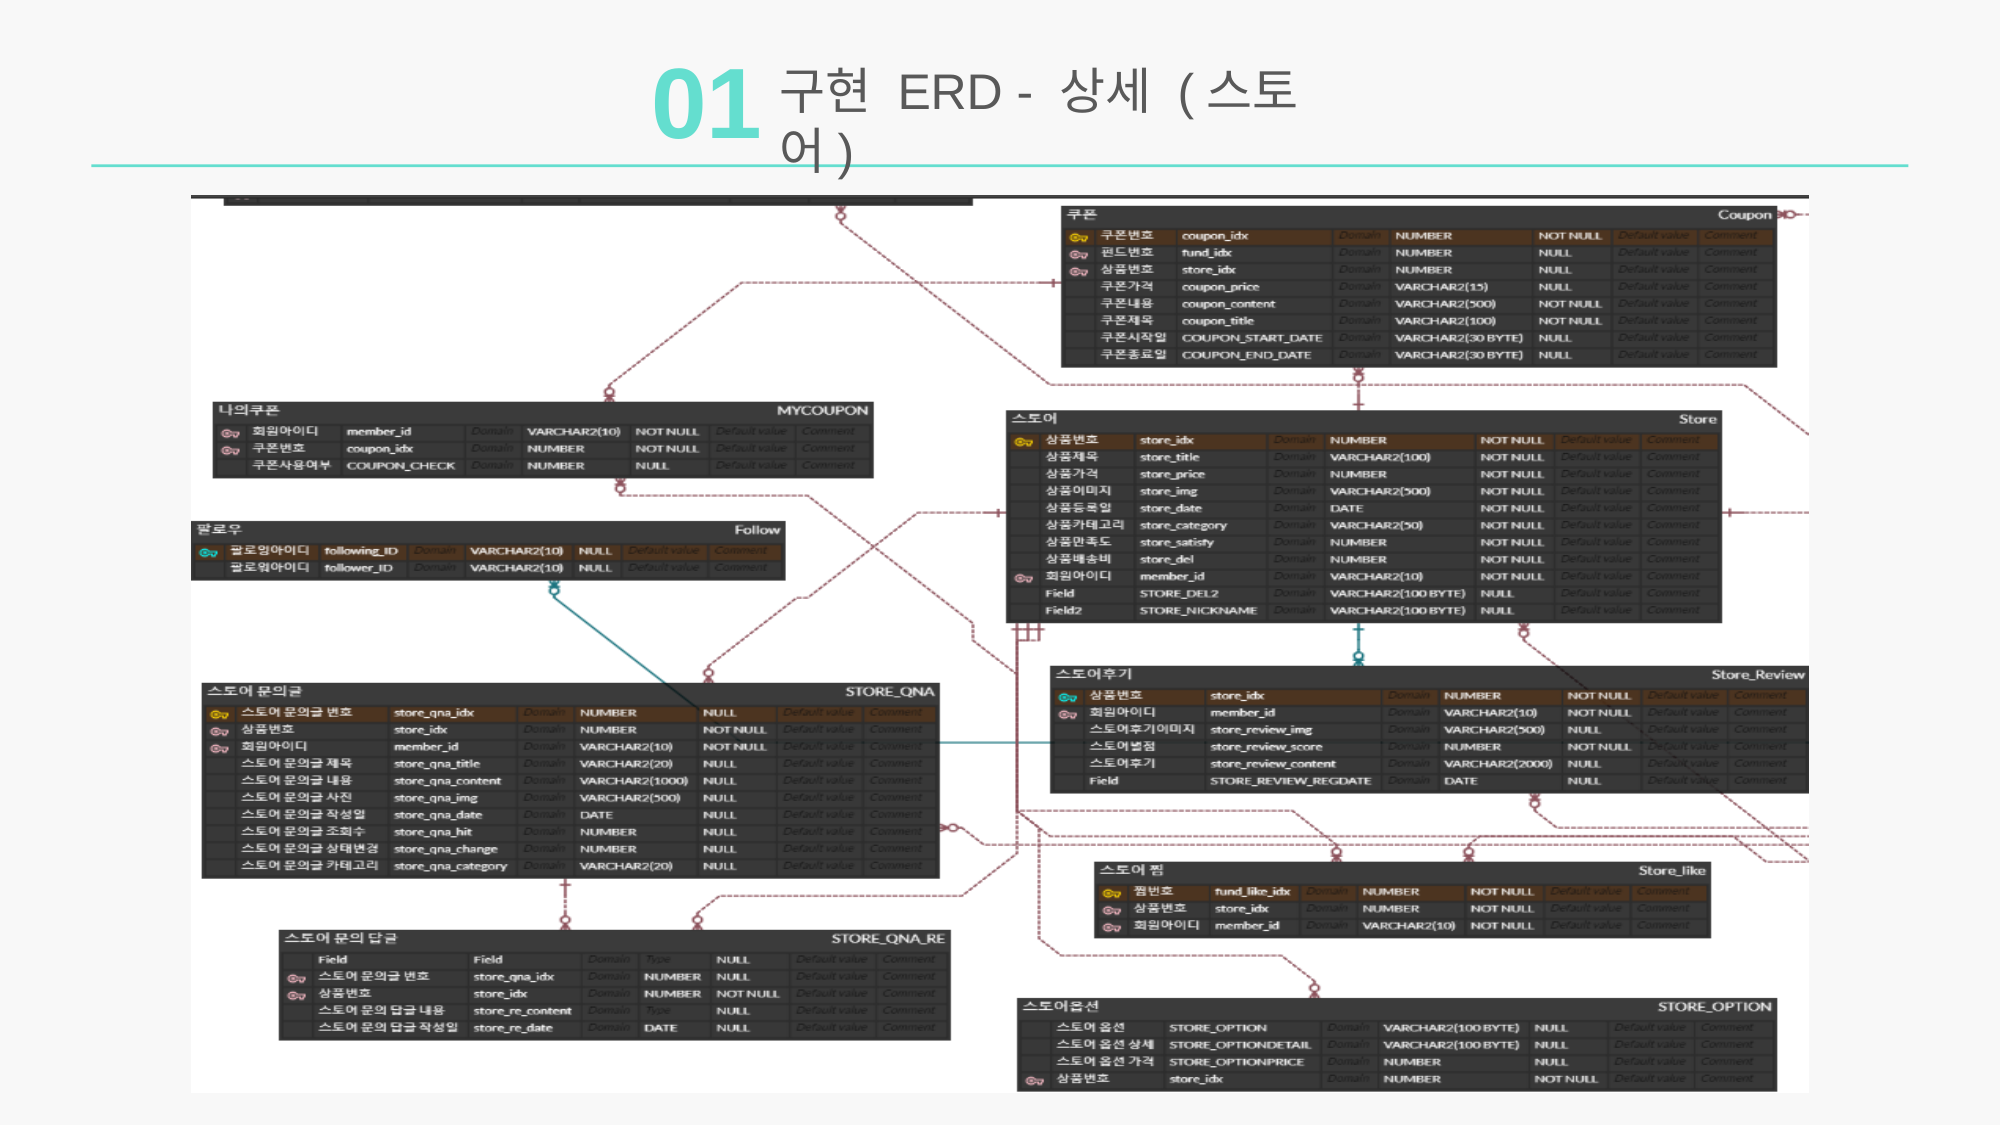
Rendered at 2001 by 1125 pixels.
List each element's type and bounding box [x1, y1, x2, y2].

text_box [91, 164, 630, 168]
picture [191, 195, 1809, 1093]
text_box [635, 30, 1380, 168]
text_box [1384, 164, 1909, 168]
